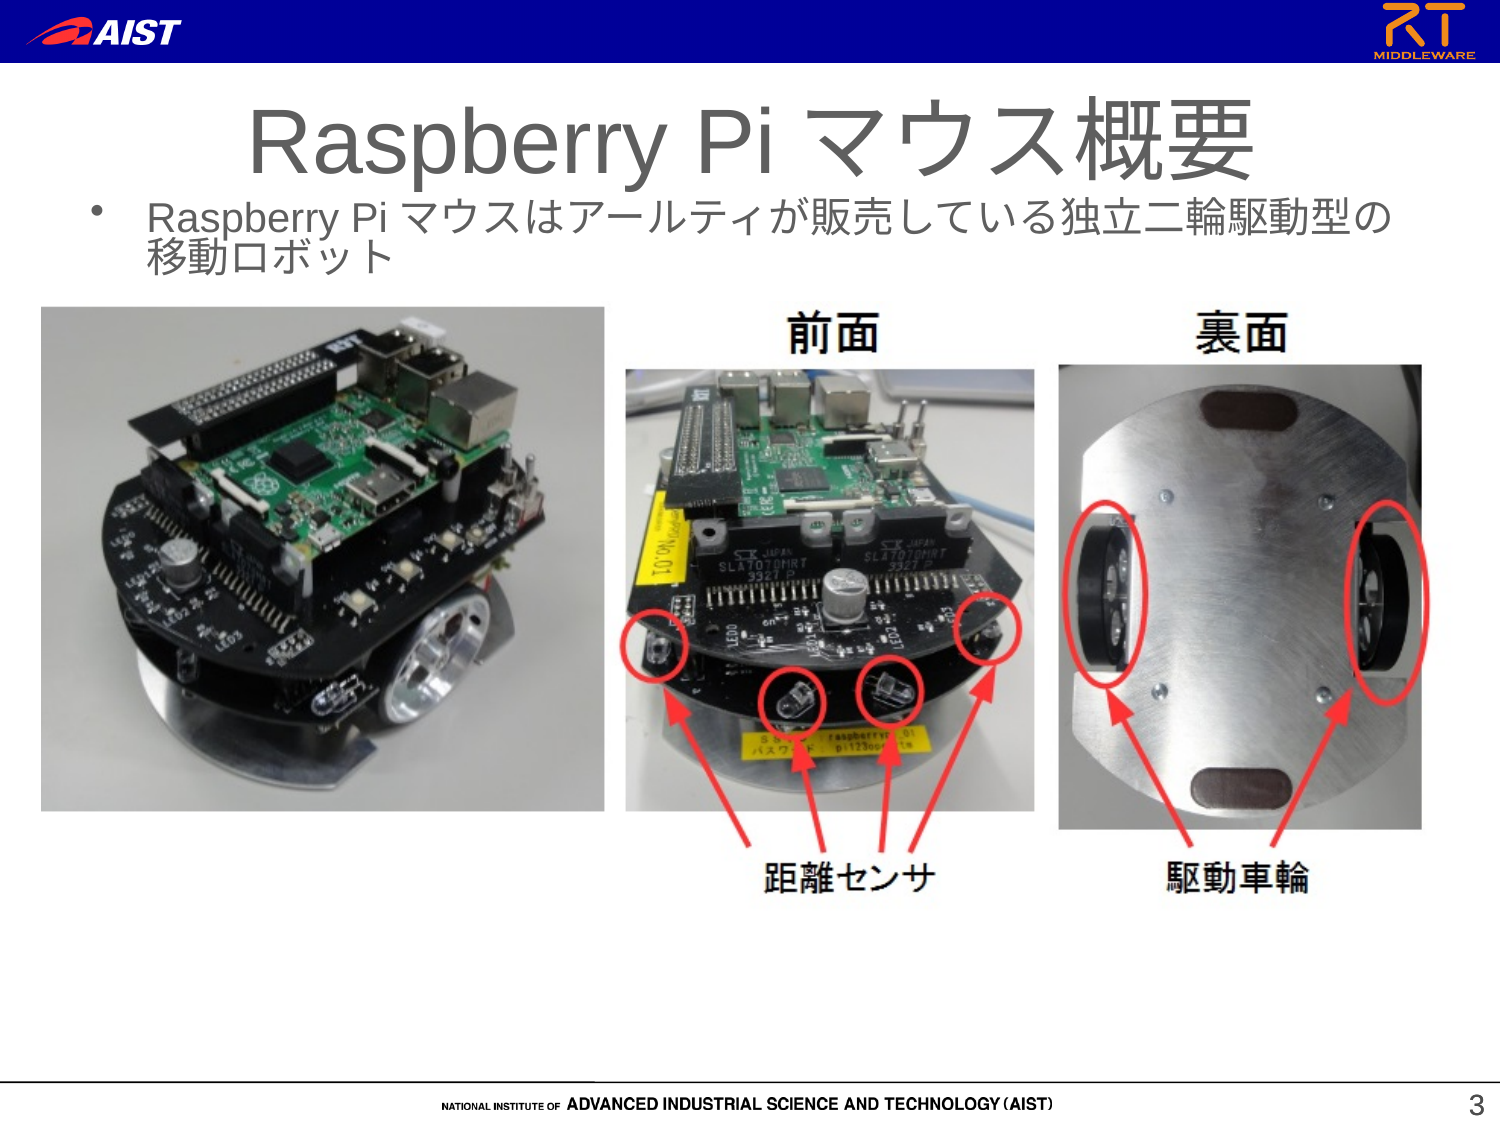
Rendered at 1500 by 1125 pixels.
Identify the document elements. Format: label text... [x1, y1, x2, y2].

picture [0, 0, 1500, 63]
text_box 3 [1149, 1078, 1500, 1125]
title Raspberry Piマウス概要 [29, 66, 1474, 208]
picture [41, 300, 1500, 915]
picture [442, 1097, 1052, 1110]
text_box Raspberry Piマウスはアールティが販売している独立二輪駆動型の移動ロボット [75, 193, 1415, 299]
